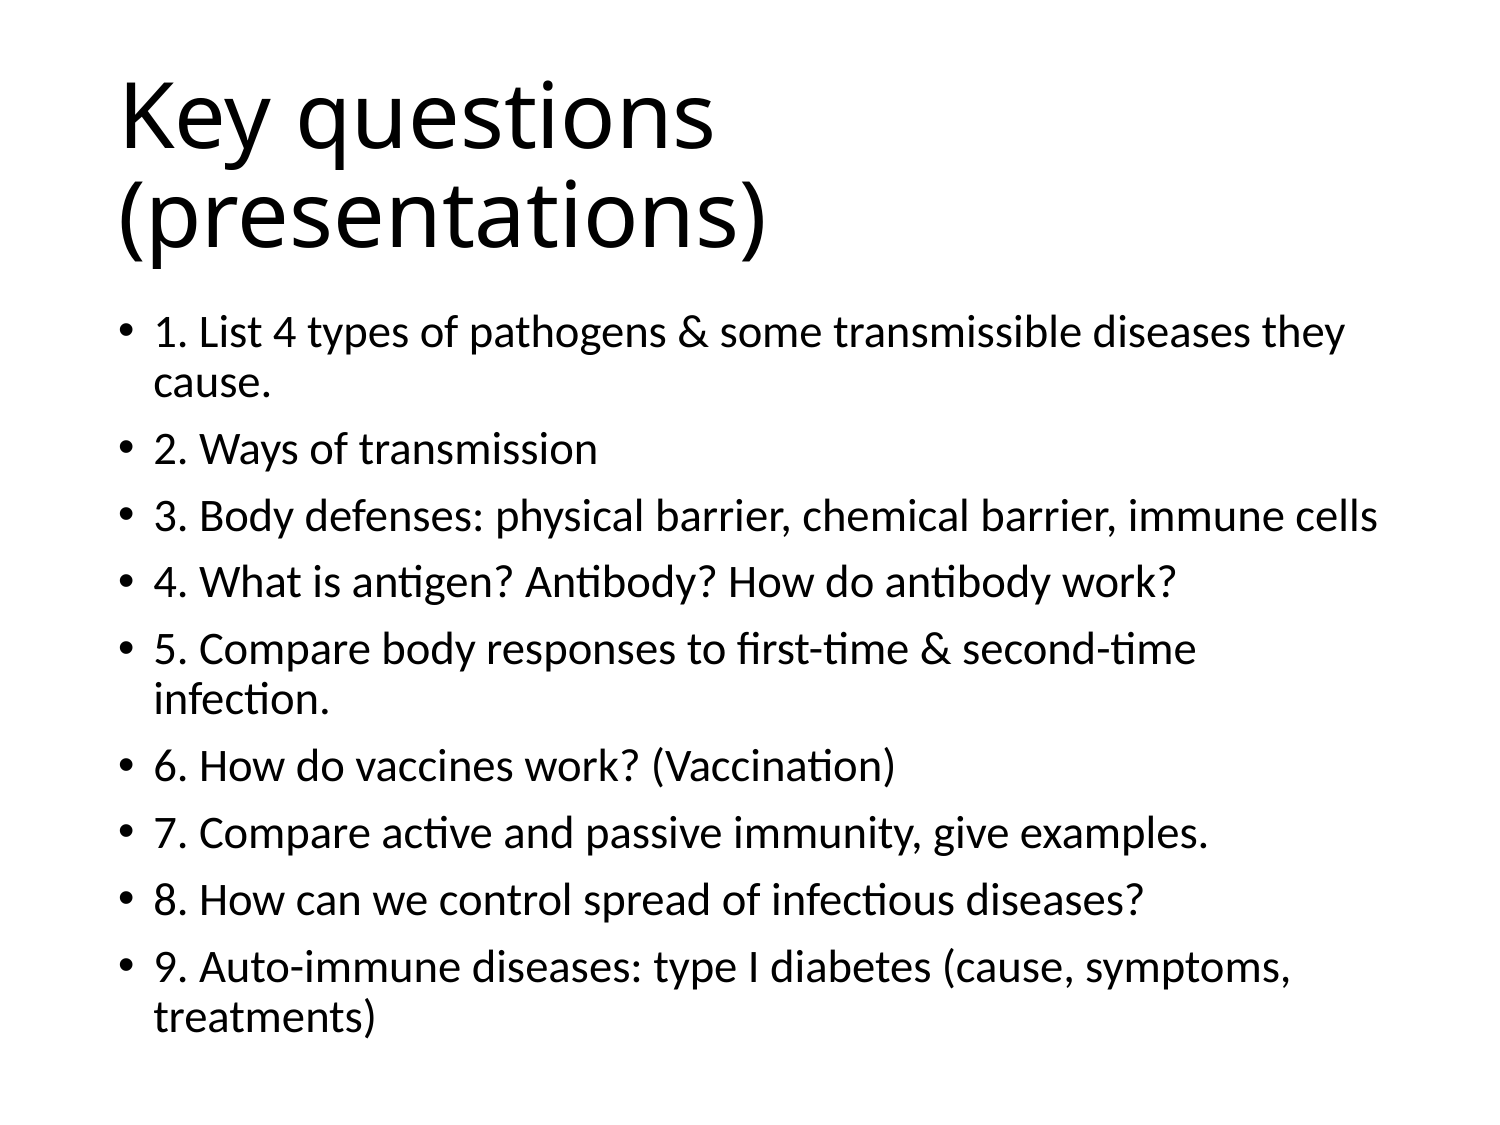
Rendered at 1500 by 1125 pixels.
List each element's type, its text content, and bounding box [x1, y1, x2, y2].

title Key questions (presentations) [103, 59, 1397, 278]
list 1. List 4 types of pathogens & some transmissible diseases they cause. 2. Ways of transmission 3. Body defenses: physical barrier, chemical barrier, immune cells 4. What is antigen? Antibody? How do antibody work? 5. Compare body responses to first-time & second-time infection. 6. How do vaccines work? (Vaccination) 7. Compare active and passive immunity, give examples. 8. How can we control spread of infectious diseases? 9. Auto-immune diseases: type I diabetes (cause, symptoms, treatments) [103, 299, 1397, 1066]
